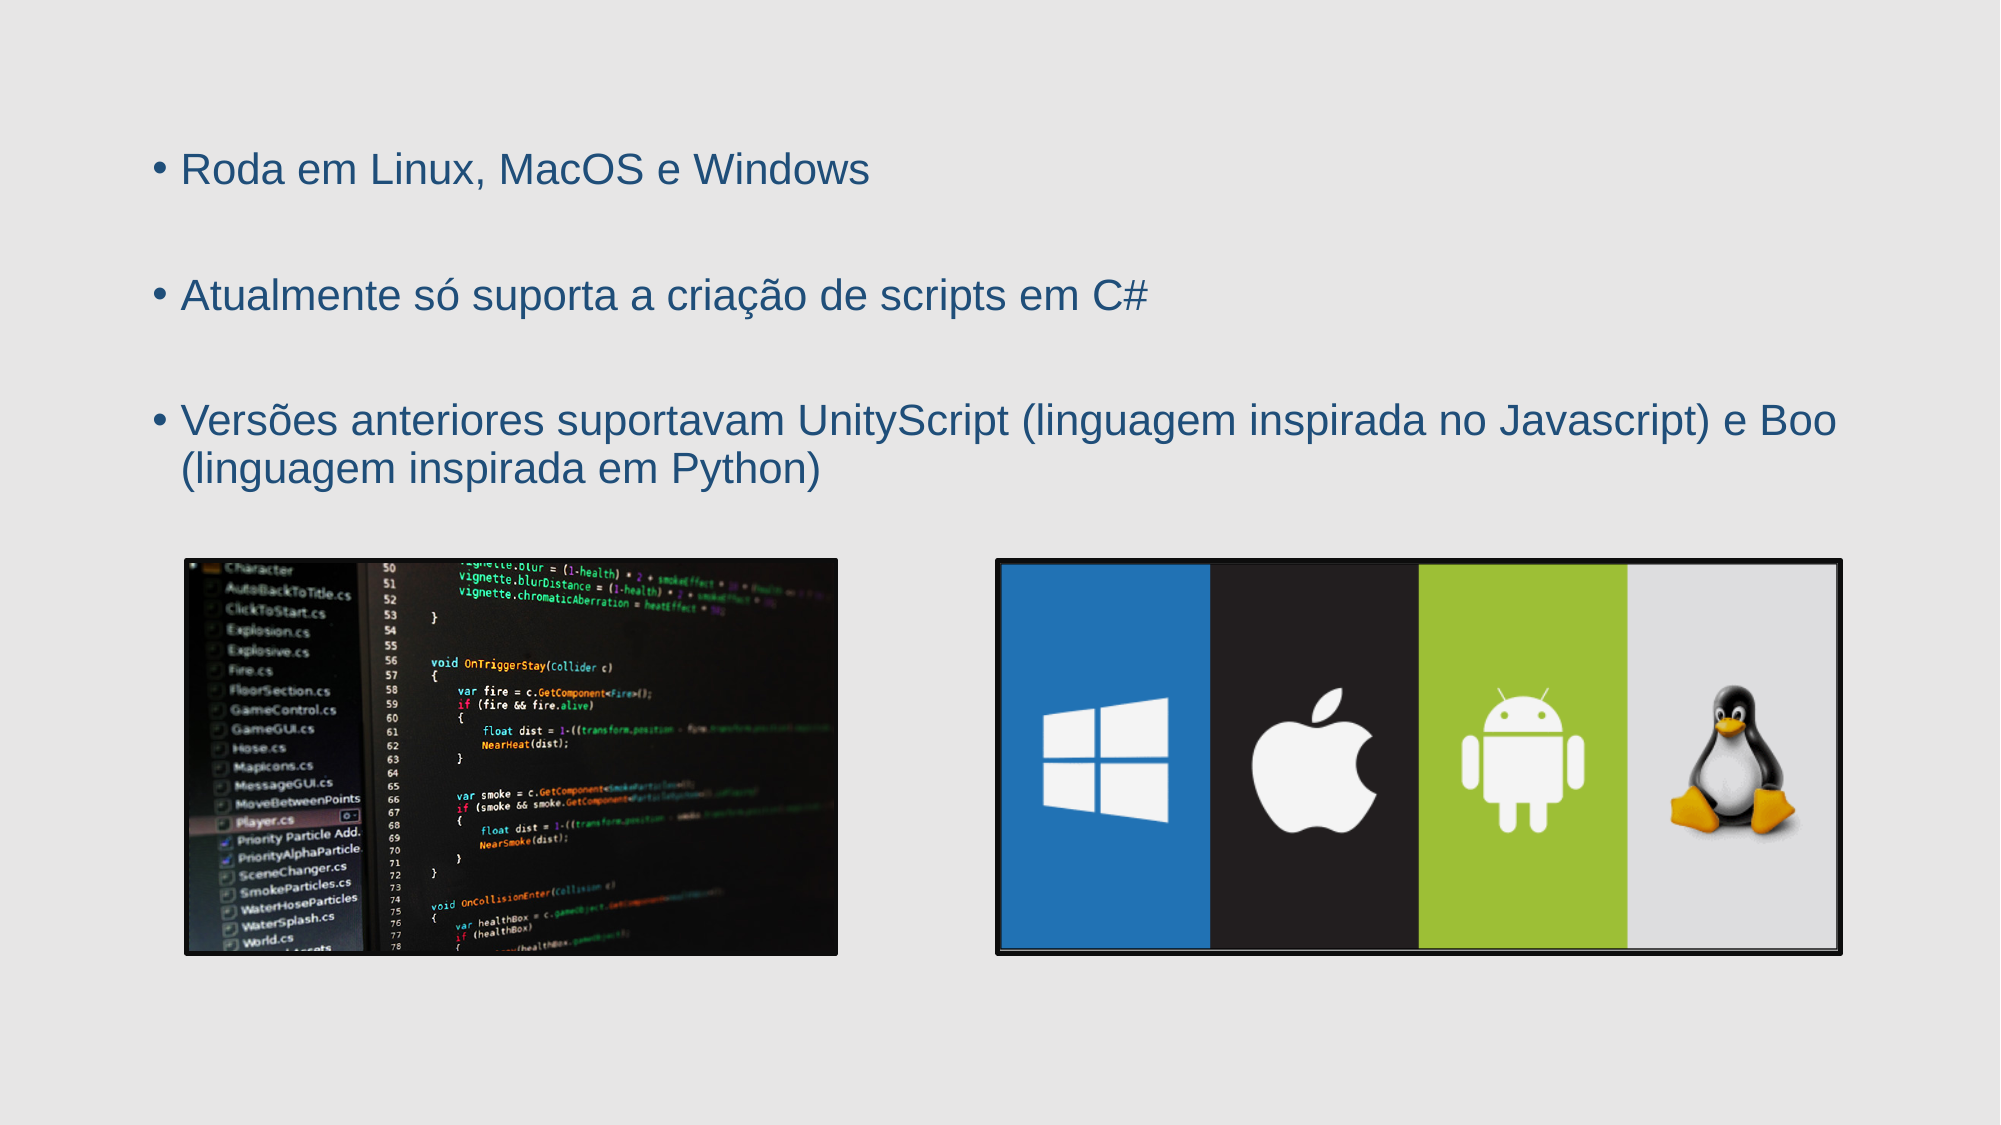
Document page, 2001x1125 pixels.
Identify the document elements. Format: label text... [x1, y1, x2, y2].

picture [999, 562, 1839, 951]
picture [188, 562, 834, 951]
list Roda em Linux, MacOS e Windows Atualmente só suporta a criação de scripts em C# Versões anteriores suportavam UnityScript (linguagem inspirada no Javascript) e Boo (linguagem inspirada em Python) [137, 139, 1863, 543]
